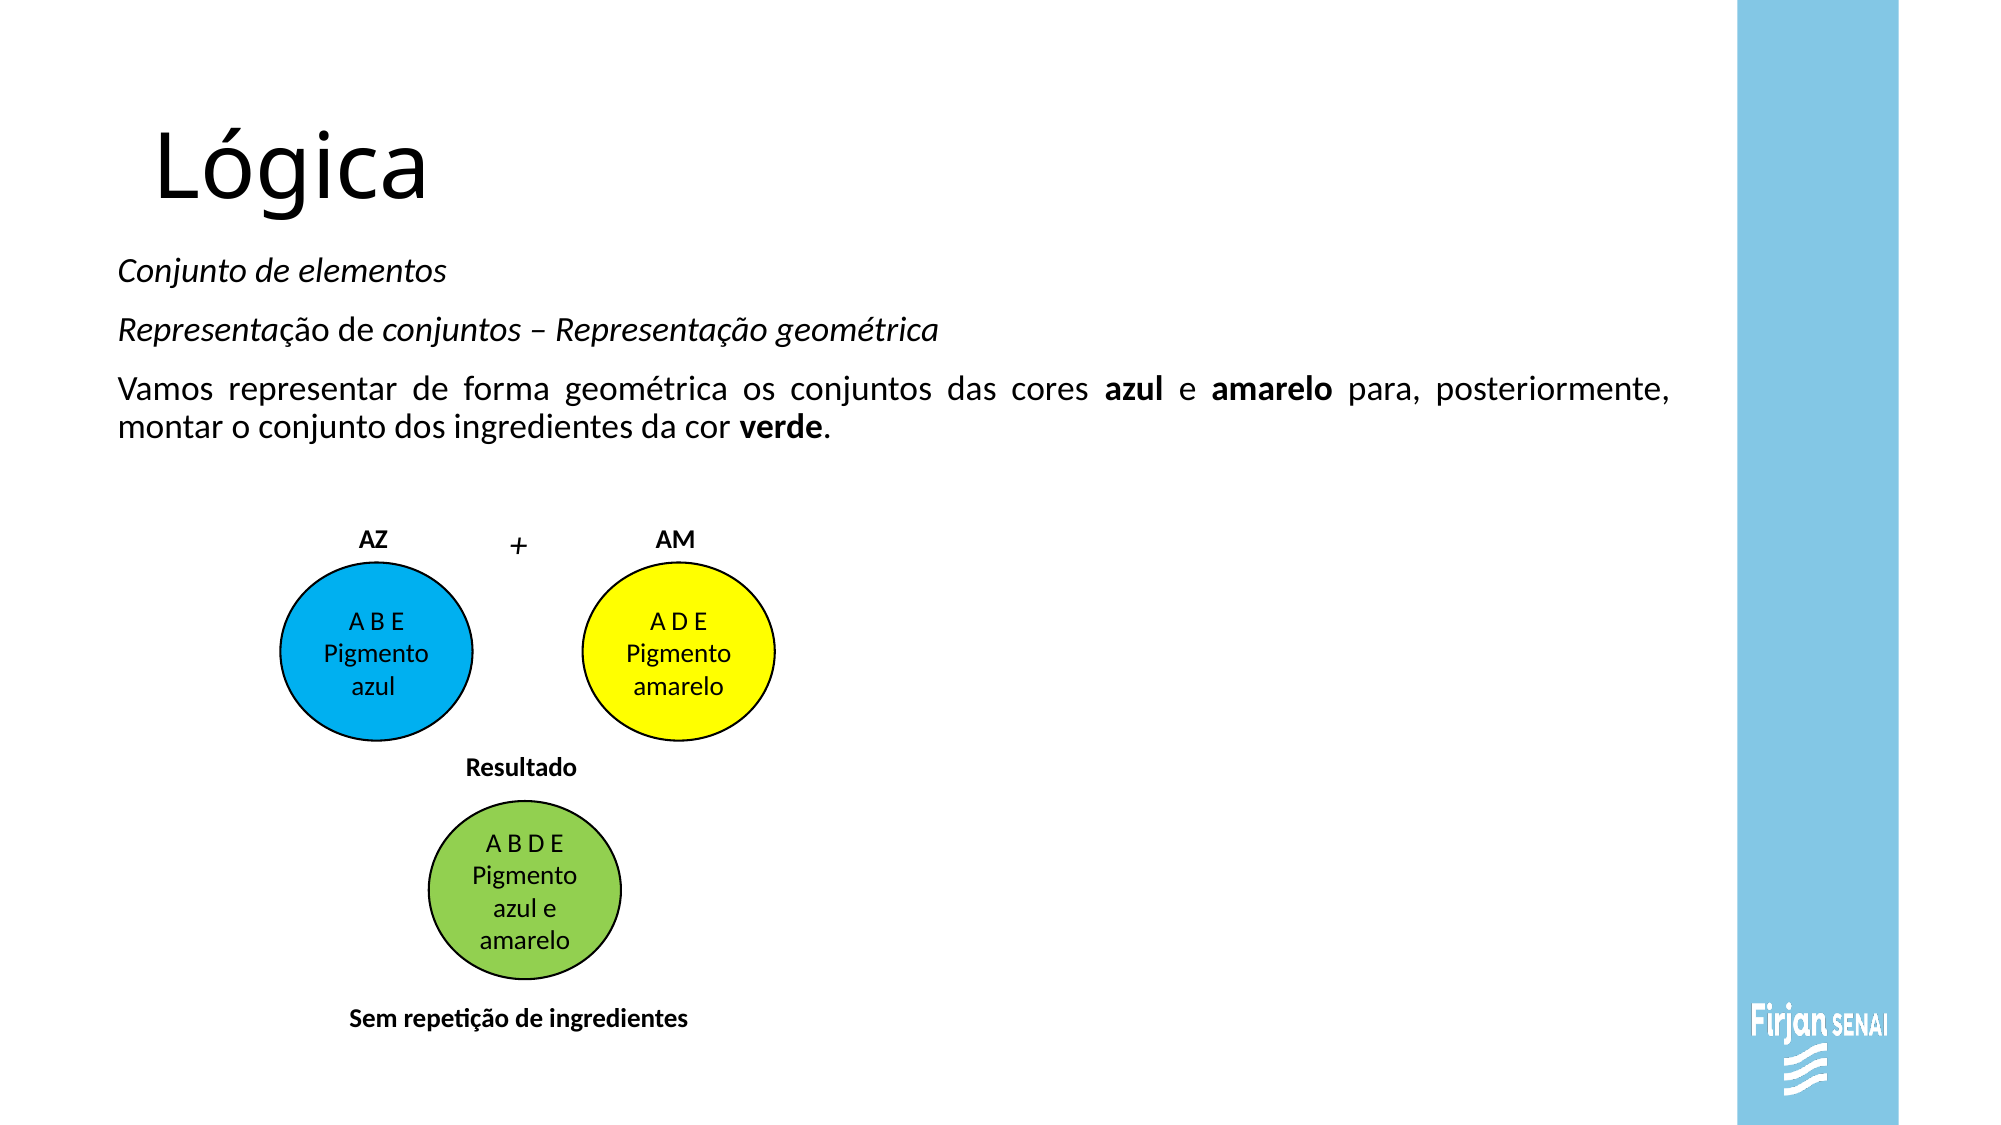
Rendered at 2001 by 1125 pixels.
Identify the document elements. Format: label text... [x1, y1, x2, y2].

text_box A D E Pigmento amarelo [581, 562, 776, 742]
text_box AM [640, 514, 717, 562]
list Conjunto de elementos Representação de conjuntos – Representação geométrica Vamos representar de forma geométrica os conjuntos das cores azul e amarelo para, posteriormente, montar o conjunto dos ingredientes da cor verde. + [102, 244, 1686, 959]
text_box Resultado [451, 742, 599, 790]
title Lógica [137, 59, 1721, 278]
picture [1747, 999, 1889, 1097]
text_box A B E Pigmento azul [279, 562, 474, 742]
text_box [1736, 0, 1900, 1125]
text_box A B D E Pigmento azul e amarelo [427, 799, 622, 981]
text_box Sem repetição de ingredientes [334, 992, 716, 1040]
text_box AZ [343, 514, 409, 562]
